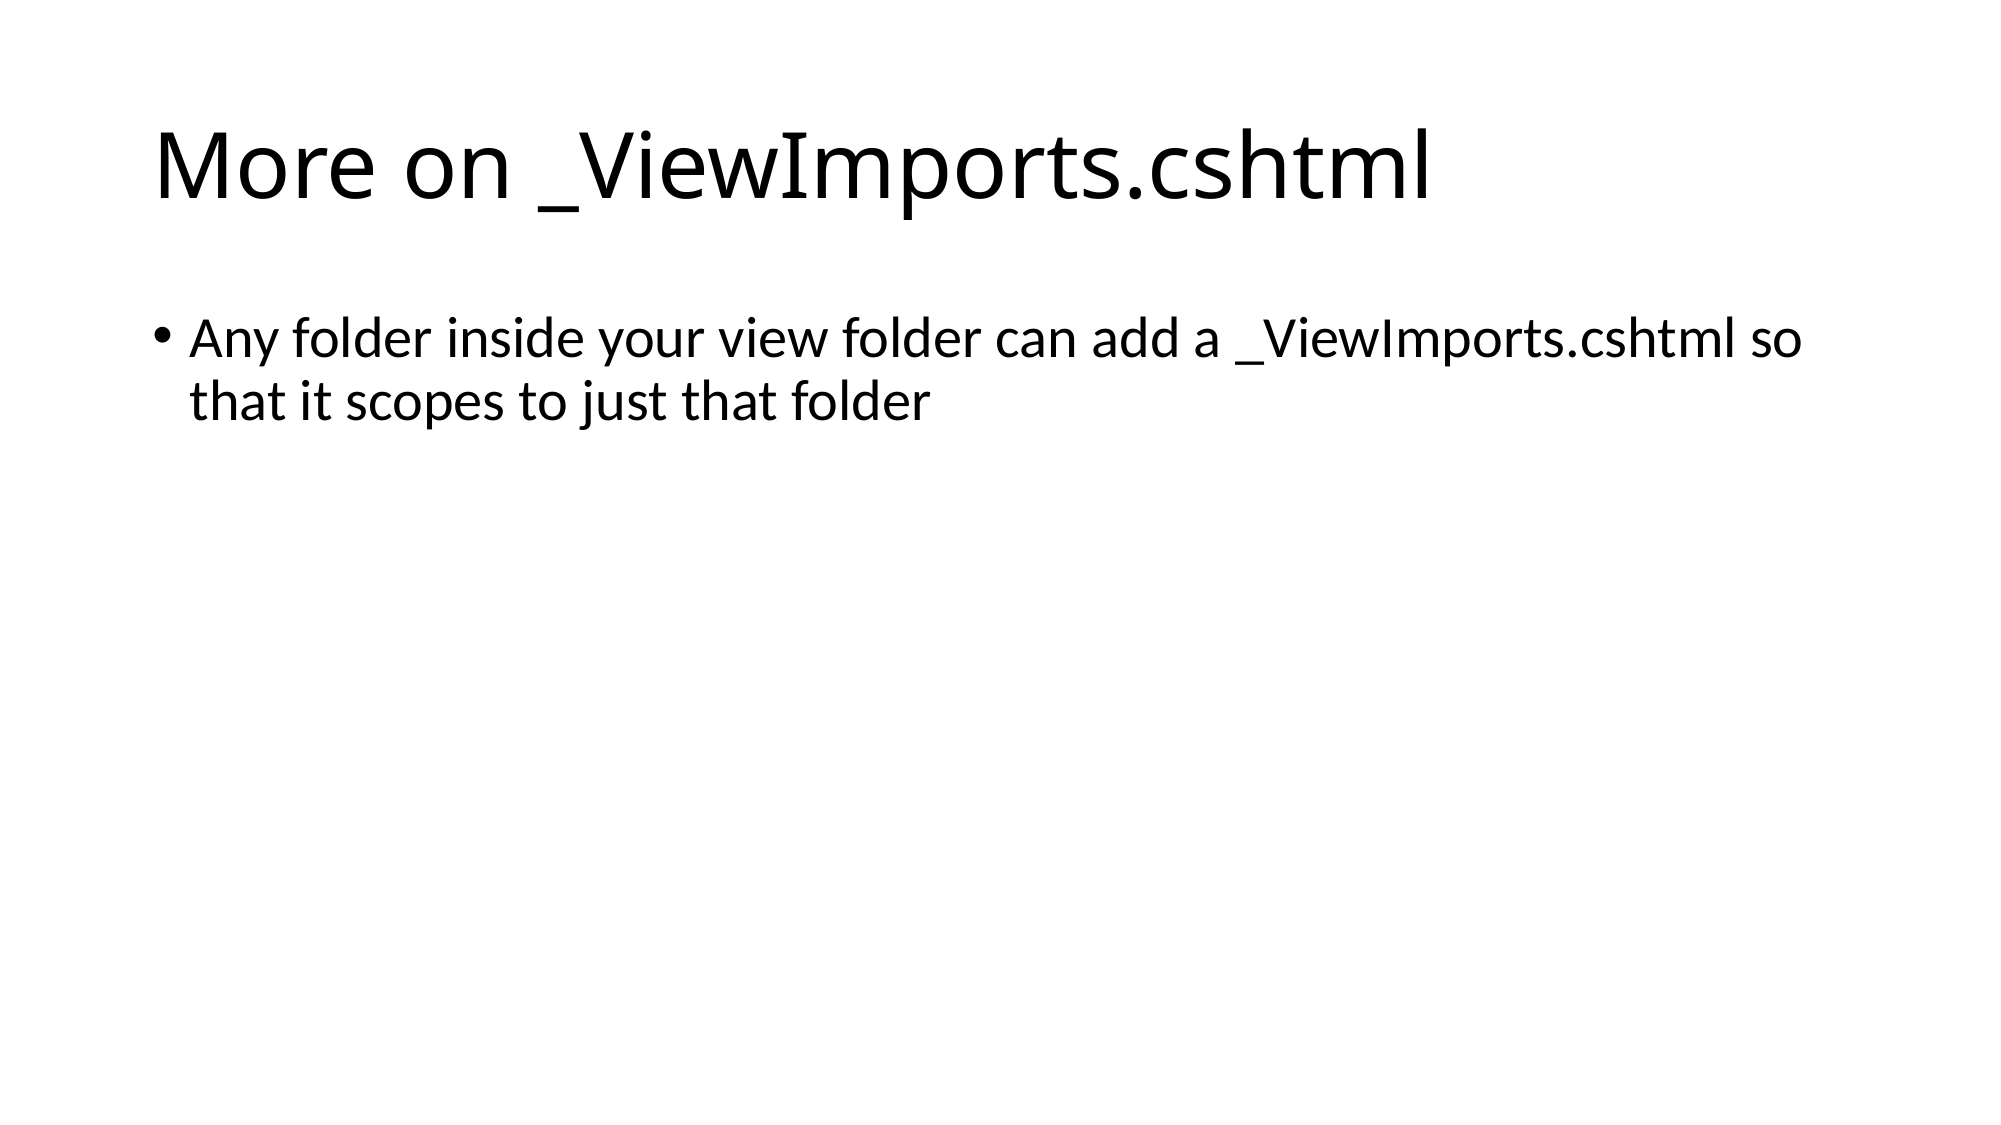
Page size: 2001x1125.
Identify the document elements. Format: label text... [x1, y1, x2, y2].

list Any folder inside your view folder can add a _ViewImports.cshtml so that it scopes to just that folder [137, 299, 1863, 1014]
title More on _ViewImports.cshtml [137, 59, 1863, 278]
